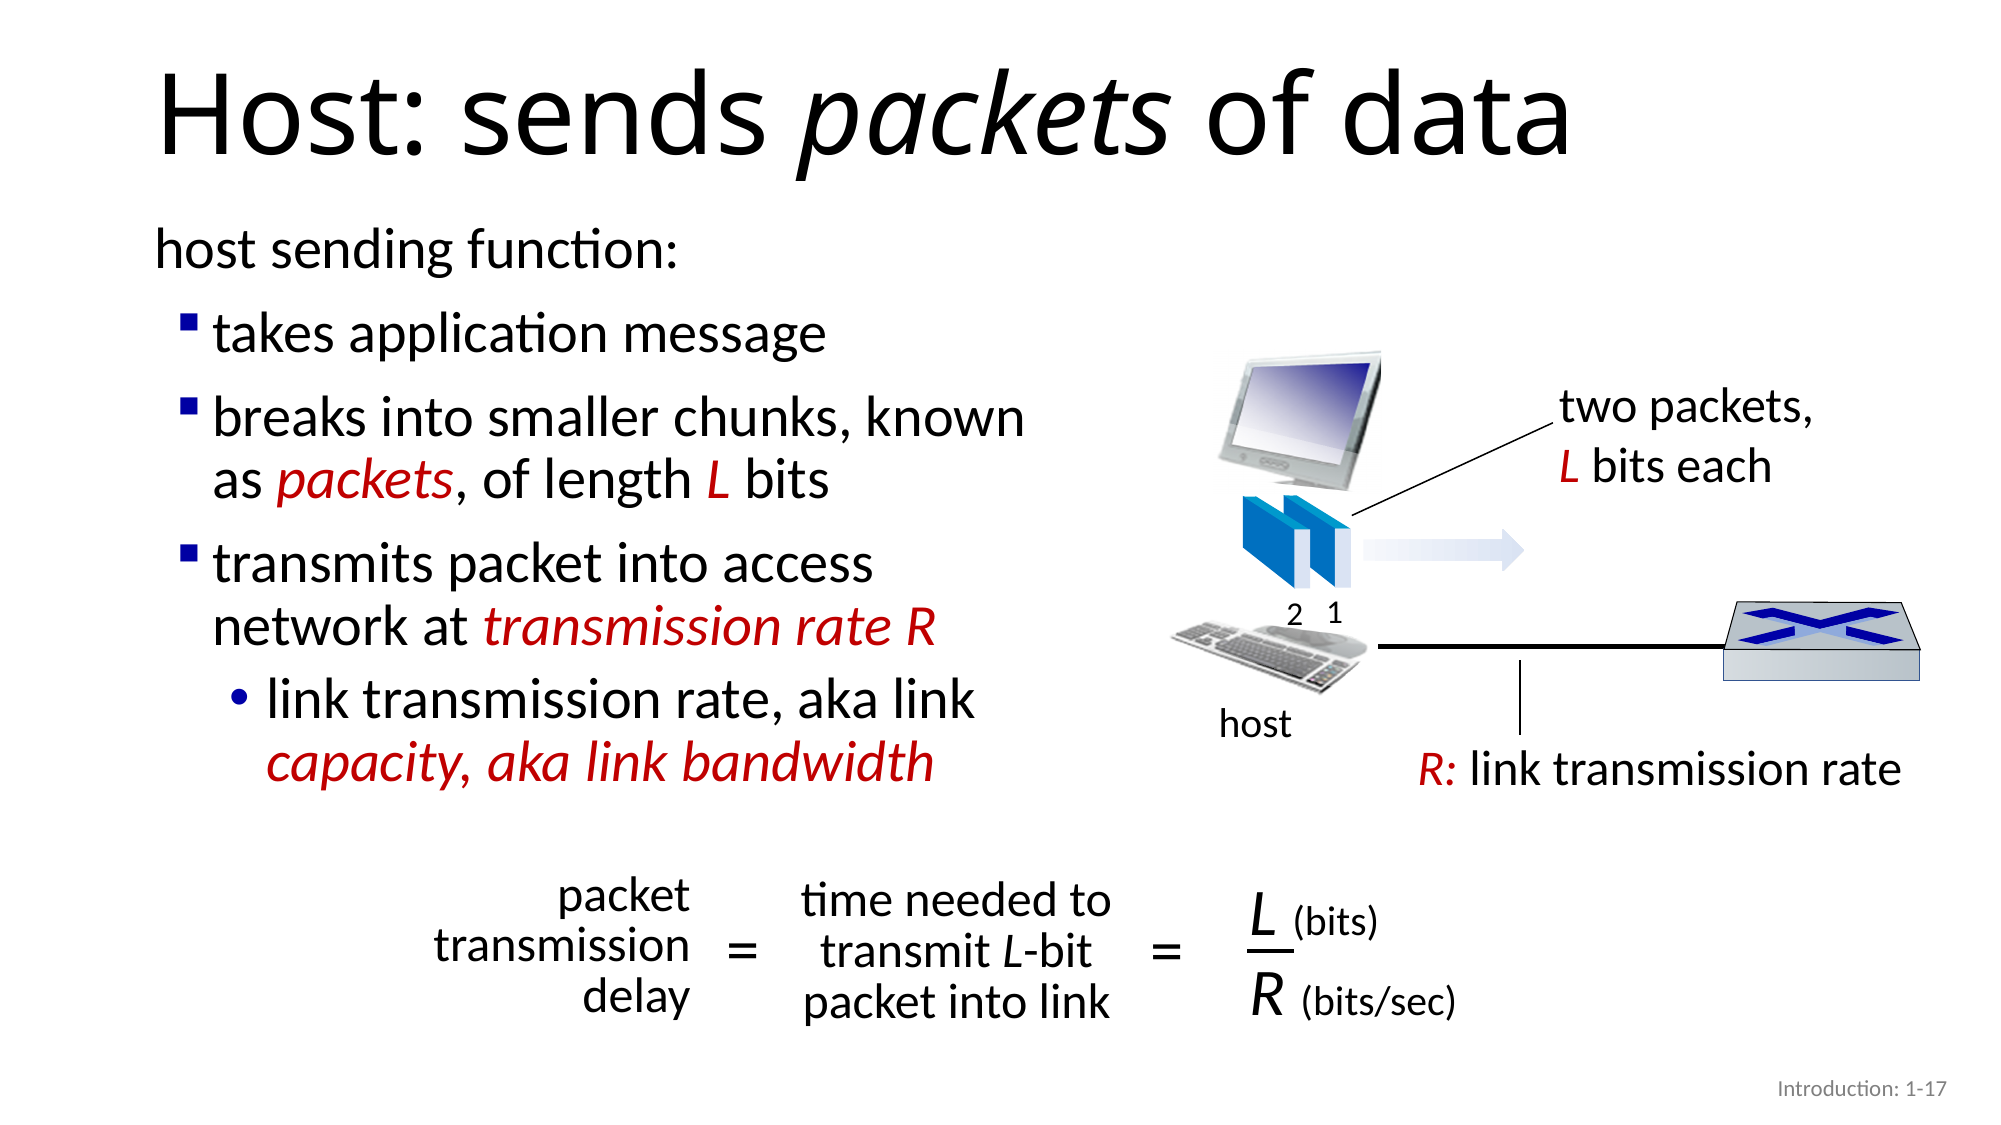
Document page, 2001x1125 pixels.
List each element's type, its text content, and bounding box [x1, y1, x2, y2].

text_box [1362, 526, 1526, 574]
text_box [1165, 614, 1378, 699]
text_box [1187, 349, 1420, 494]
text_box 1 [1319, 583, 1358, 614]
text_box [1723, 601, 1921, 681]
text_box host sending function: takes application message breaks into smaller chunks, known as packets, of length L bits transmits packet into access network at transmission rate R link transmission rate, aka link capacity, aka link bandwidth [139, 211, 1042, 978]
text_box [1242, 495, 1311, 589]
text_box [1351, 422, 1553, 516]
slide_number Introduction: 1-17 [1512, 1056, 1963, 1117]
text_box host [1203, 699, 1308, 754]
text_box R: link transmission rate [1402, 727, 1918, 803]
text_box two packets, L bits each [1544, 365, 1841, 501]
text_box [416, 861, 1475, 1039]
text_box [1283, 494, 1351, 588]
text_box 2 [1271, 588, 1319, 614]
title Host: sends packets of data [139, 44, 1865, 192]
